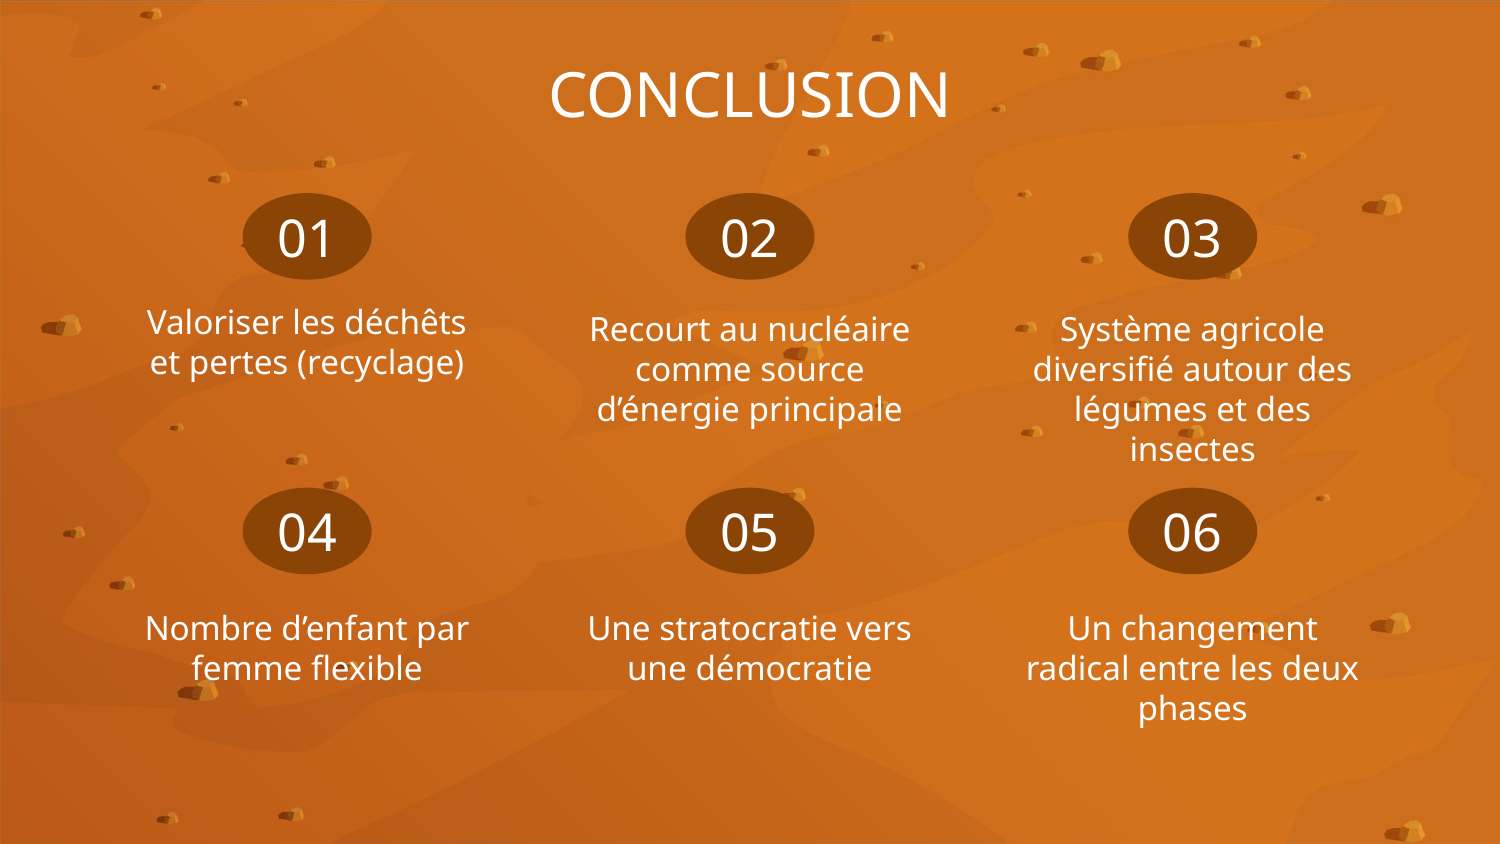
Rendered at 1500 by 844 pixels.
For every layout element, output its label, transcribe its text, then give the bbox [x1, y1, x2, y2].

subtitle Une stratocratie vers une démocratie [560, 592, 940, 672]
subtitle Recourt au nucléaire comme source d’énergie principale [560, 293, 940, 422]
subtitle Système agricole diversifié autour des légumes et des insectes [1003, 293, 1382, 373]
text_box 01 [242, 193, 372, 280]
title CONCLUSION [118, 46, 1382, 140]
text_box 03 [1128, 193, 1258, 280]
text_box 06 [1128, 487, 1258, 575]
picture [0, 0, 1500, 844]
text_box 04 [242, 487, 372, 575]
subtitle Un changement radical entre les deux phases [1003, 592, 1382, 672]
text_box 02 [685, 193, 815, 280]
subtitle Valoriser les déchêts et pertes (recyclage) [118, 286, 497, 366]
text_box 05 [685, 487, 815, 575]
subtitle Nombre d’enfant par femme flexible [118, 592, 497, 672]
